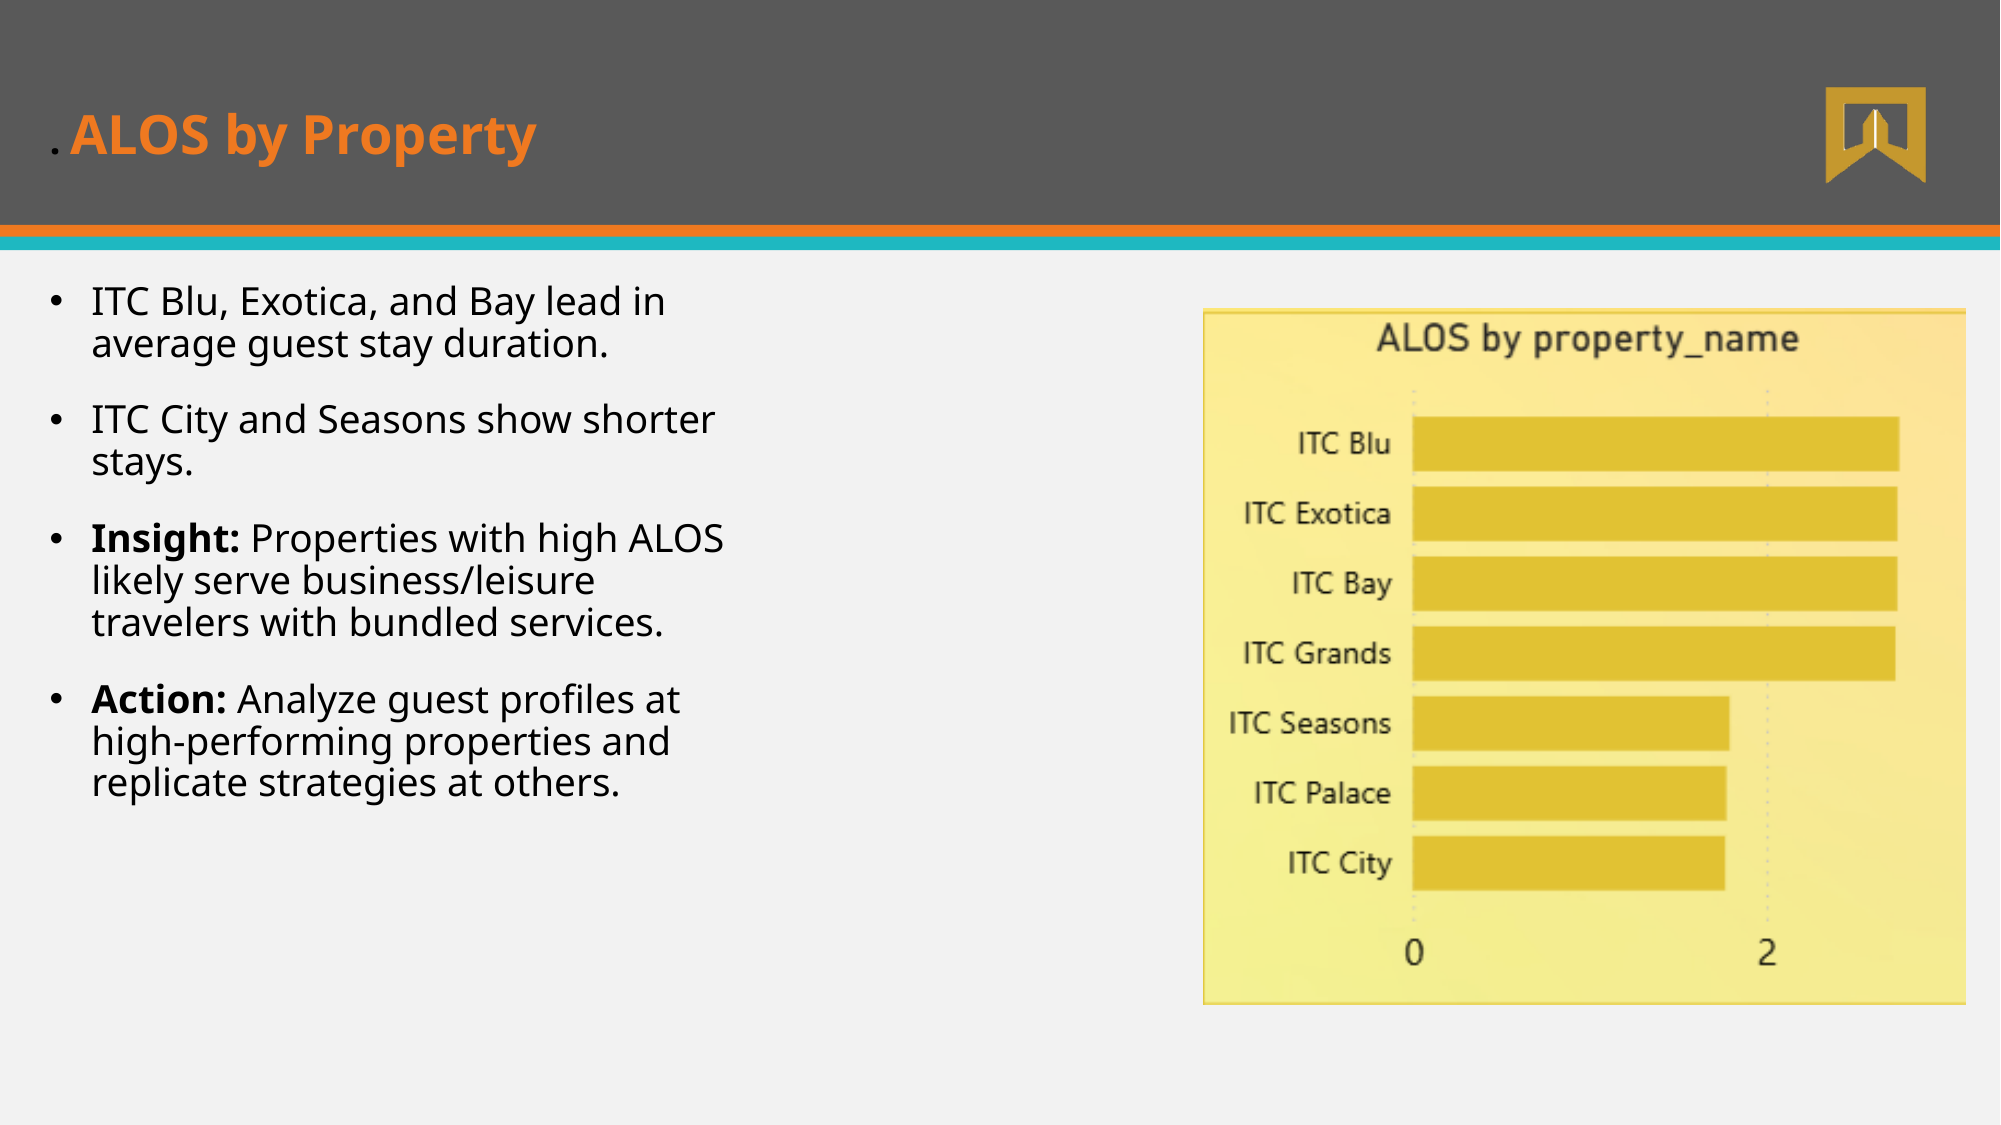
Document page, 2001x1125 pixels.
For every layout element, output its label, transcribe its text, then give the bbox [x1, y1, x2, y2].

list . ALOS by Property ITC Blu, Exotica, and Bay lead in average guest stay duration. ITC City and Seasons show shorter stays. Insight: Properties with high ALOS likely serve business/leisure travelers with bundled services. Action: Analyze guest profiles at high-performing properties and replicate strategies at others. [34, 100, 770, 813]
picture [1676, 0, 2000, 256]
picture [1203, 308, 1966, 1005]
